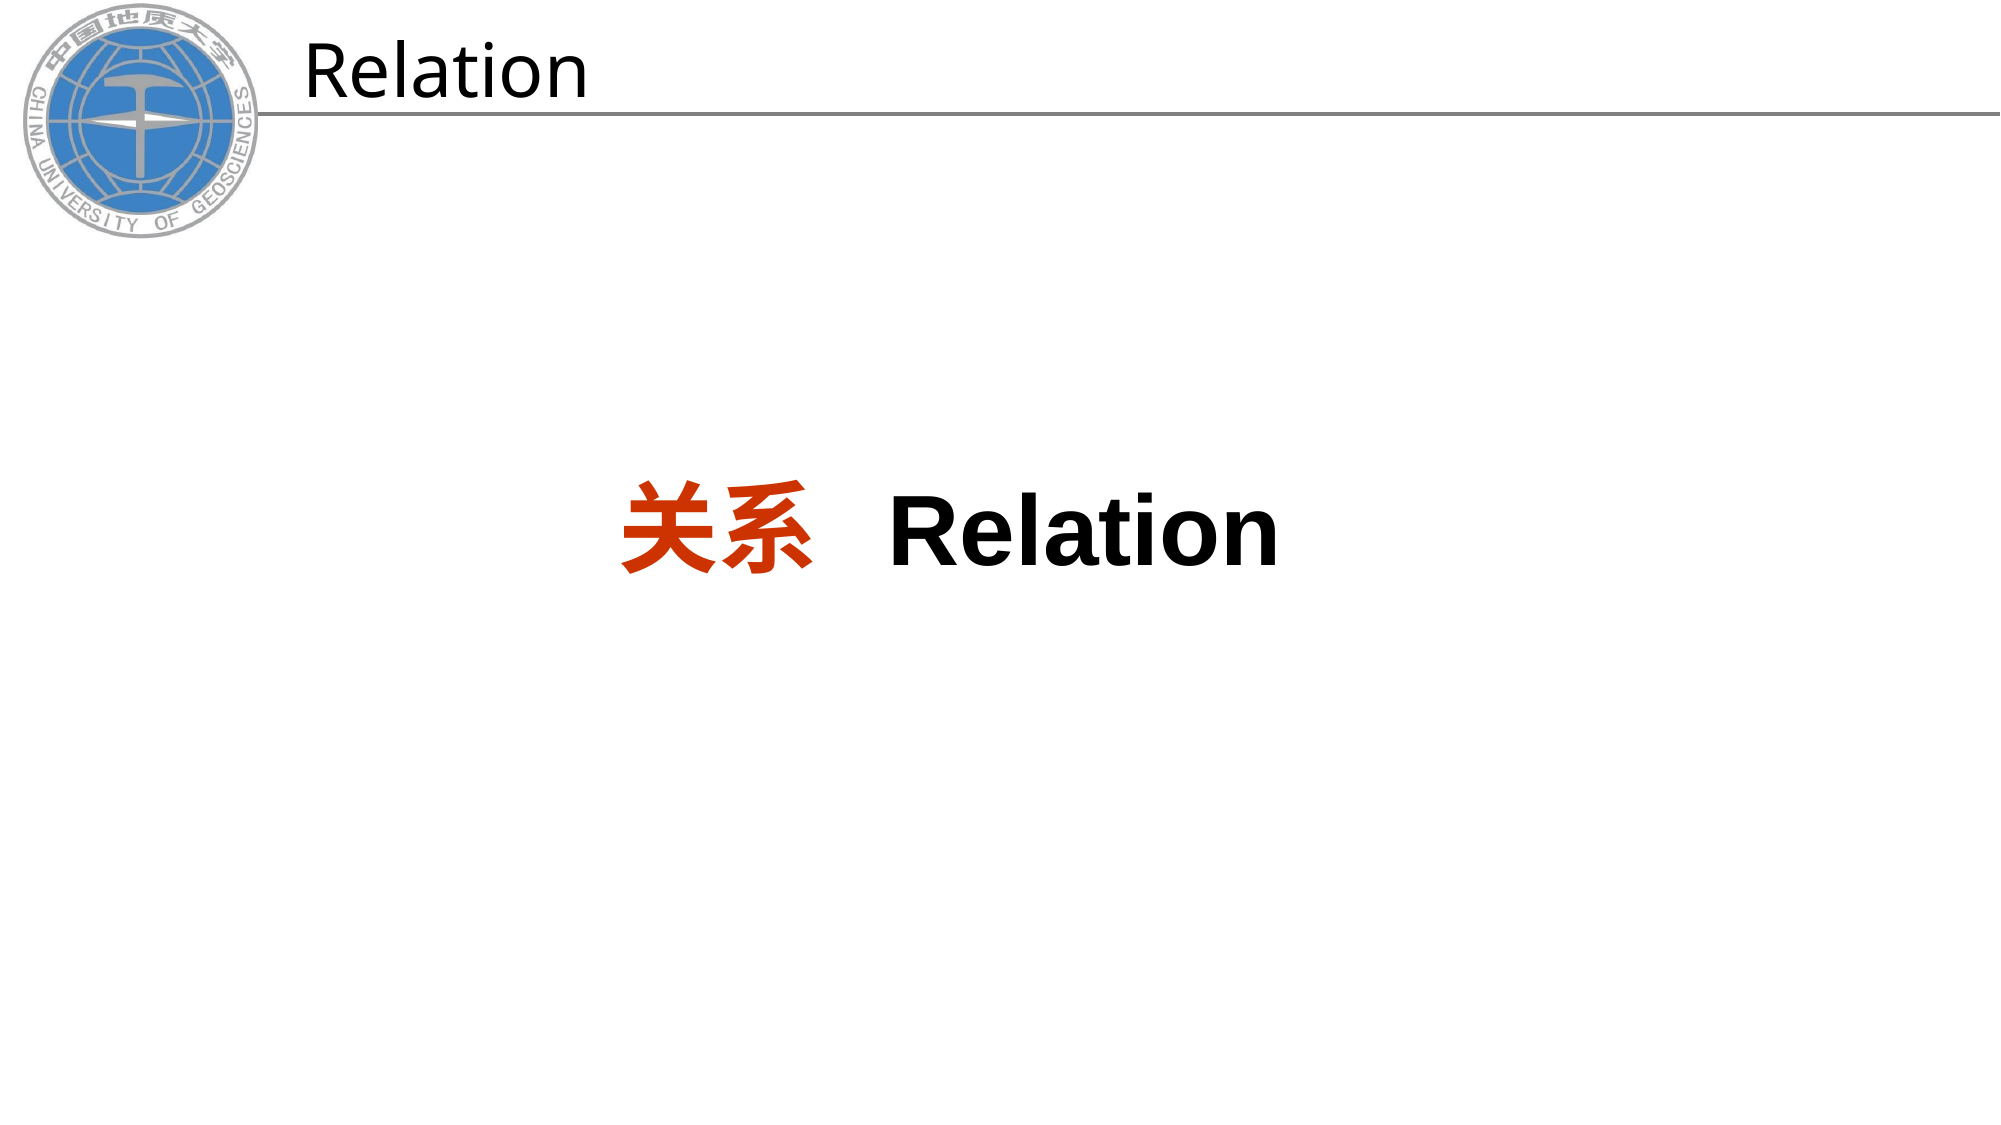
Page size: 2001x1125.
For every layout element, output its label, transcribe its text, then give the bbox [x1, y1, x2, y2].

text_box 关系 Relation [603, 458, 1297, 594]
picture [21, 3, 258, 239]
text_box Relation [287, 15, 1233, 120]
